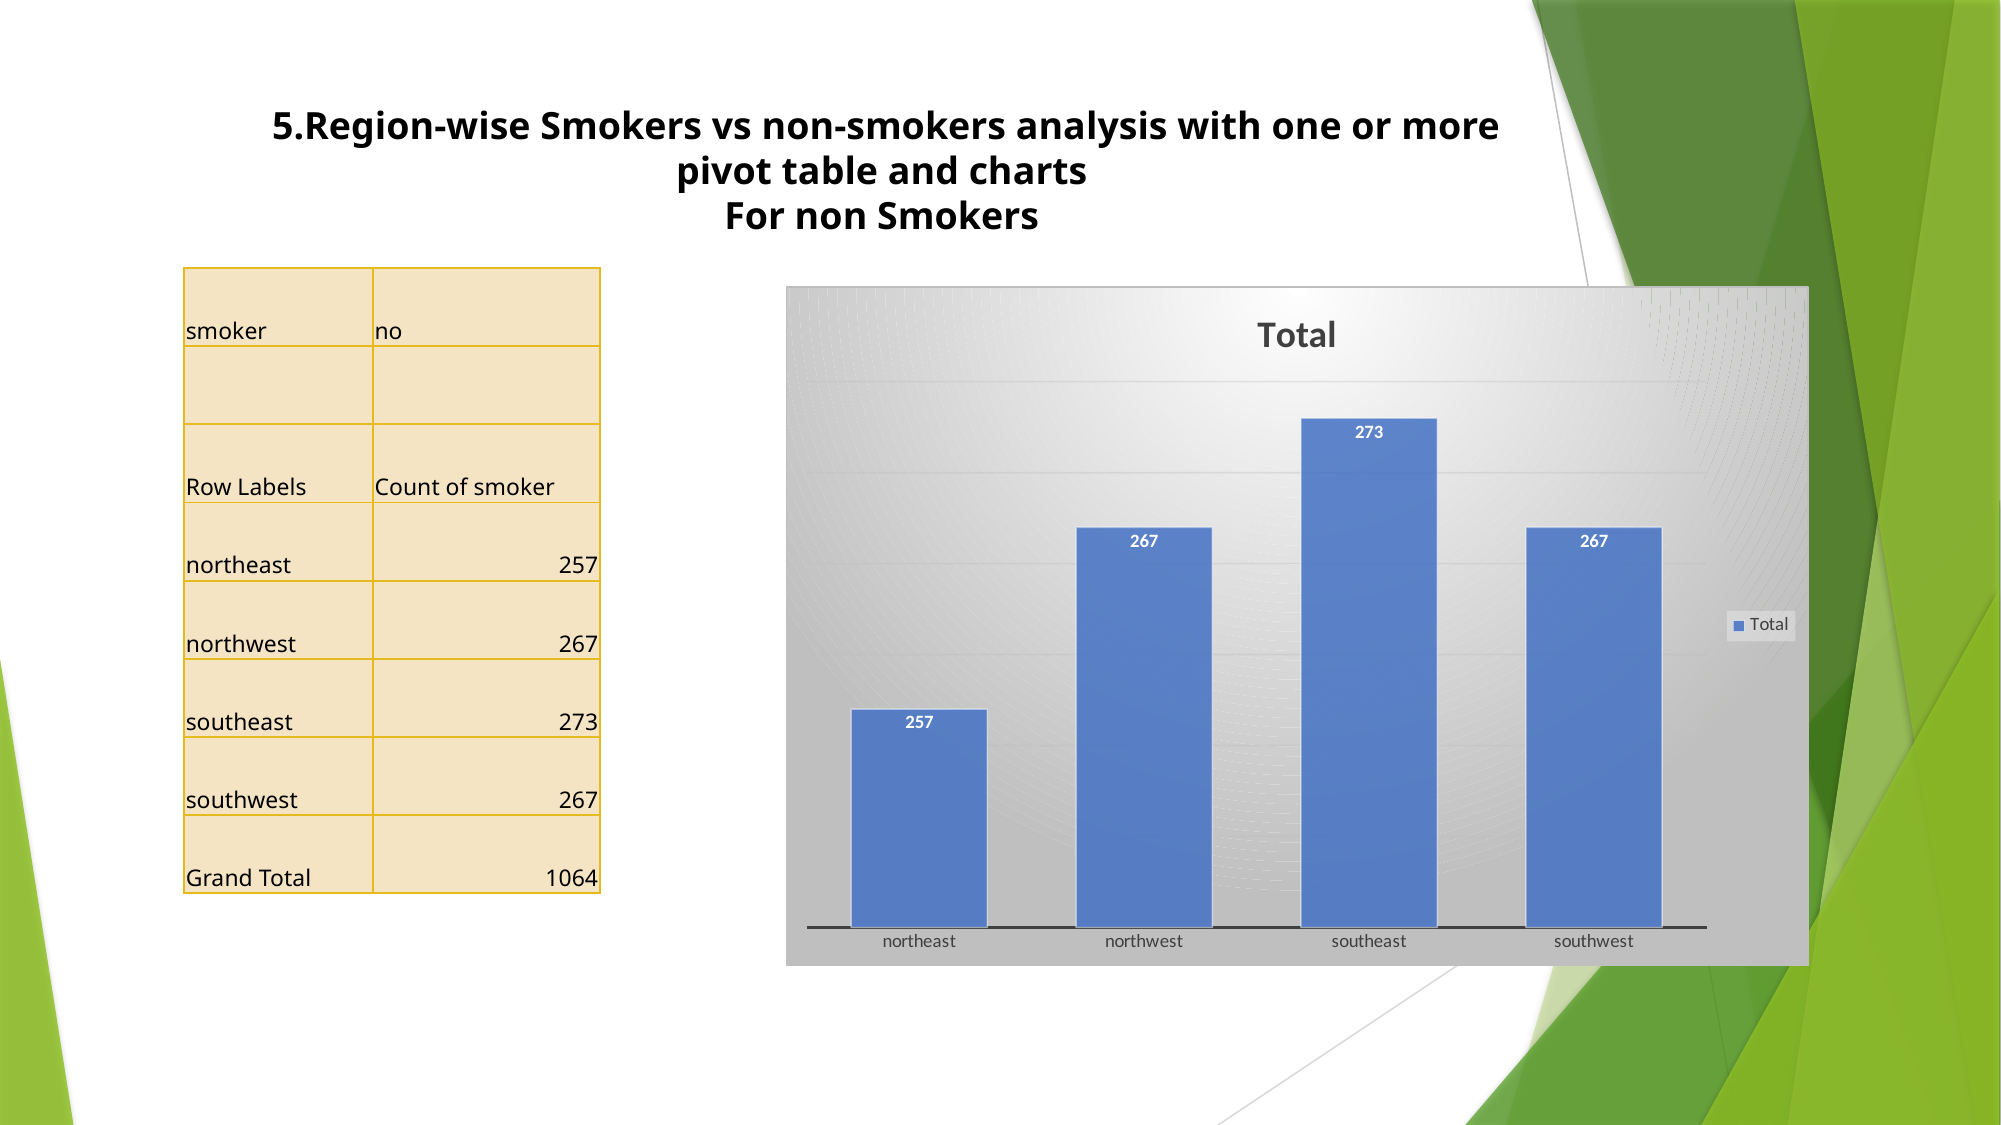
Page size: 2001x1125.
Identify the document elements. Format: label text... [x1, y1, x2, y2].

table_cell northeast [185, 503, 372, 580]
table_cell southeast [185, 660, 372, 736]
table_cell 267 [374, 582, 599, 658]
table_header smoker [185, 269, 372, 345]
table_cell 273 [374, 660, 599, 736]
table_cell Row Labels [185, 425, 372, 502]
table_header no [374, 269, 599, 345]
table_cell northwest [185, 582, 372, 658]
chart [785, 285, 1809, 967]
table_cell Count of smoker [374, 425, 599, 502]
table_cell 257 [374, 503, 599, 580]
table_cell Grand Total [185, 816, 372, 892]
table_cell [185, 347, 372, 423]
table_cell 267 [374, 738, 599, 814]
table_cell 1064 [374, 816, 599, 892]
text_box 5.Region-wise Smokers vs non-smokers analysis with one or more pivot table and charts For non Smokers [246, 94, 1518, 244]
table_cell [374, 347, 599, 423]
table_cell southwest [185, 738, 372, 814]
